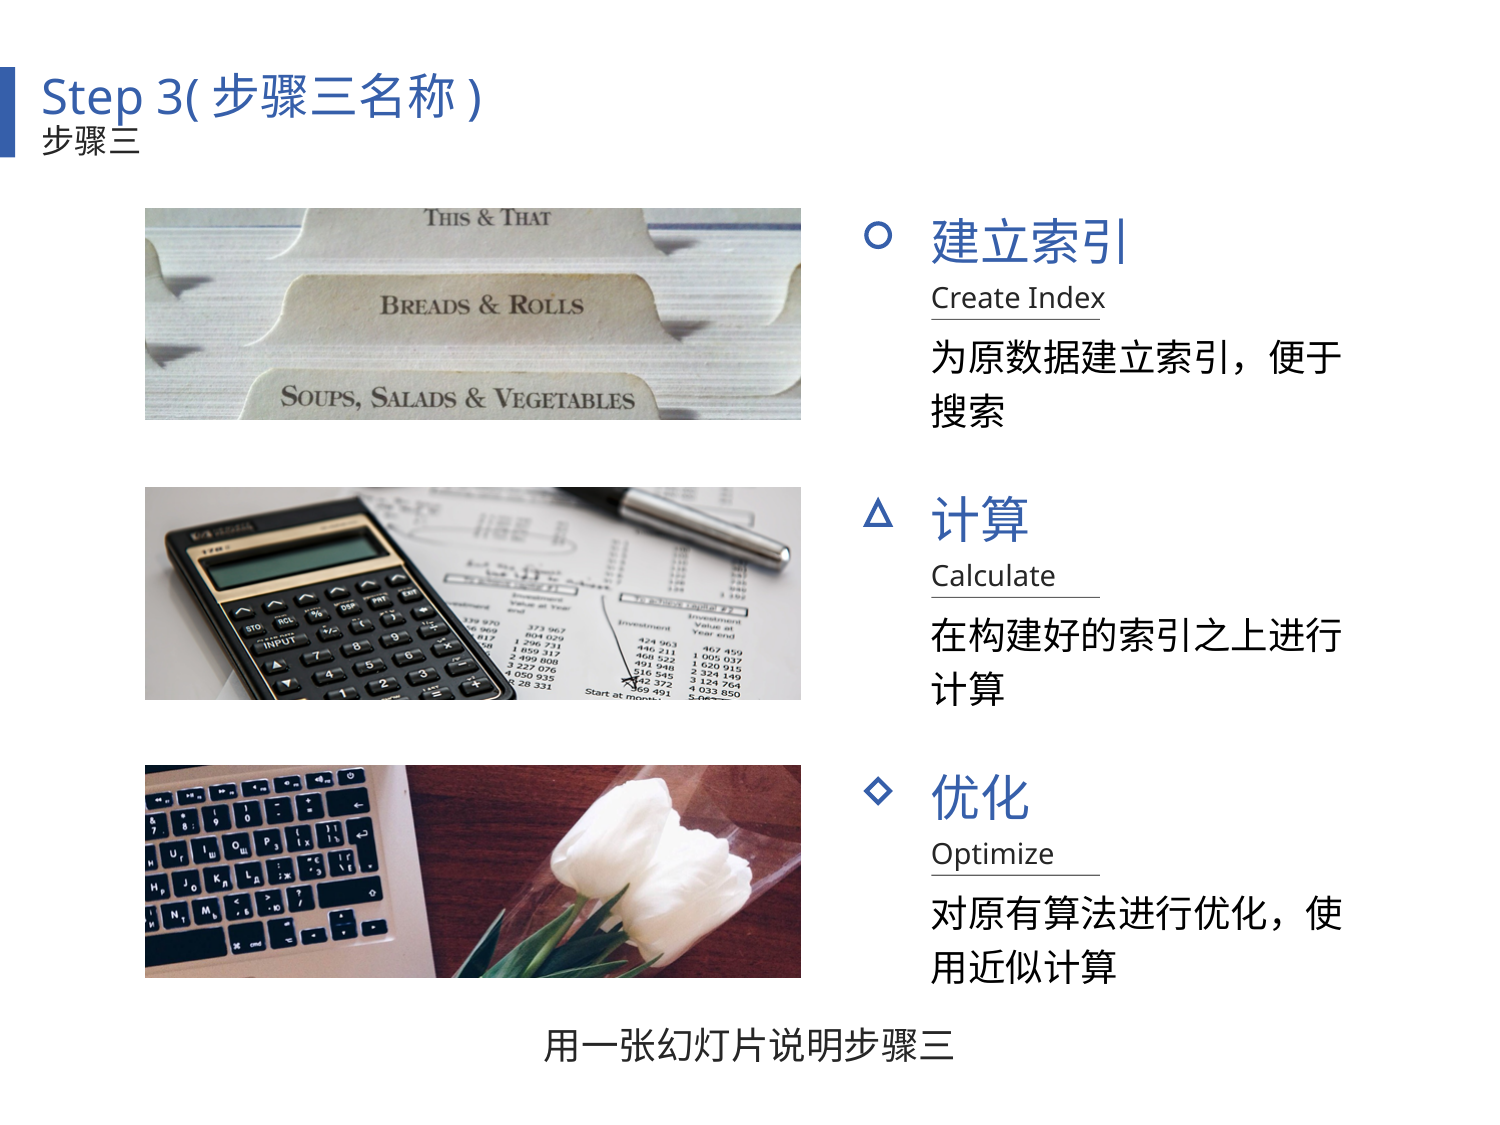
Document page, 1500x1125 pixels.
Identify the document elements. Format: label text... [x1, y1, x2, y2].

picture [145, 208, 801, 420]
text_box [866, 191, 1364, 443]
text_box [866, 469, 1364, 721]
picture [145, 487, 801, 700]
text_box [866, 747, 1364, 999]
picture [145, 765, 801, 978]
list 步骤三 [26, 116, 834, 170]
text_box 用一张幻灯片说明步骤三 [528, 1014, 972, 1075]
list Step 3(步骤三名称) [26, 64, 834, 116]
